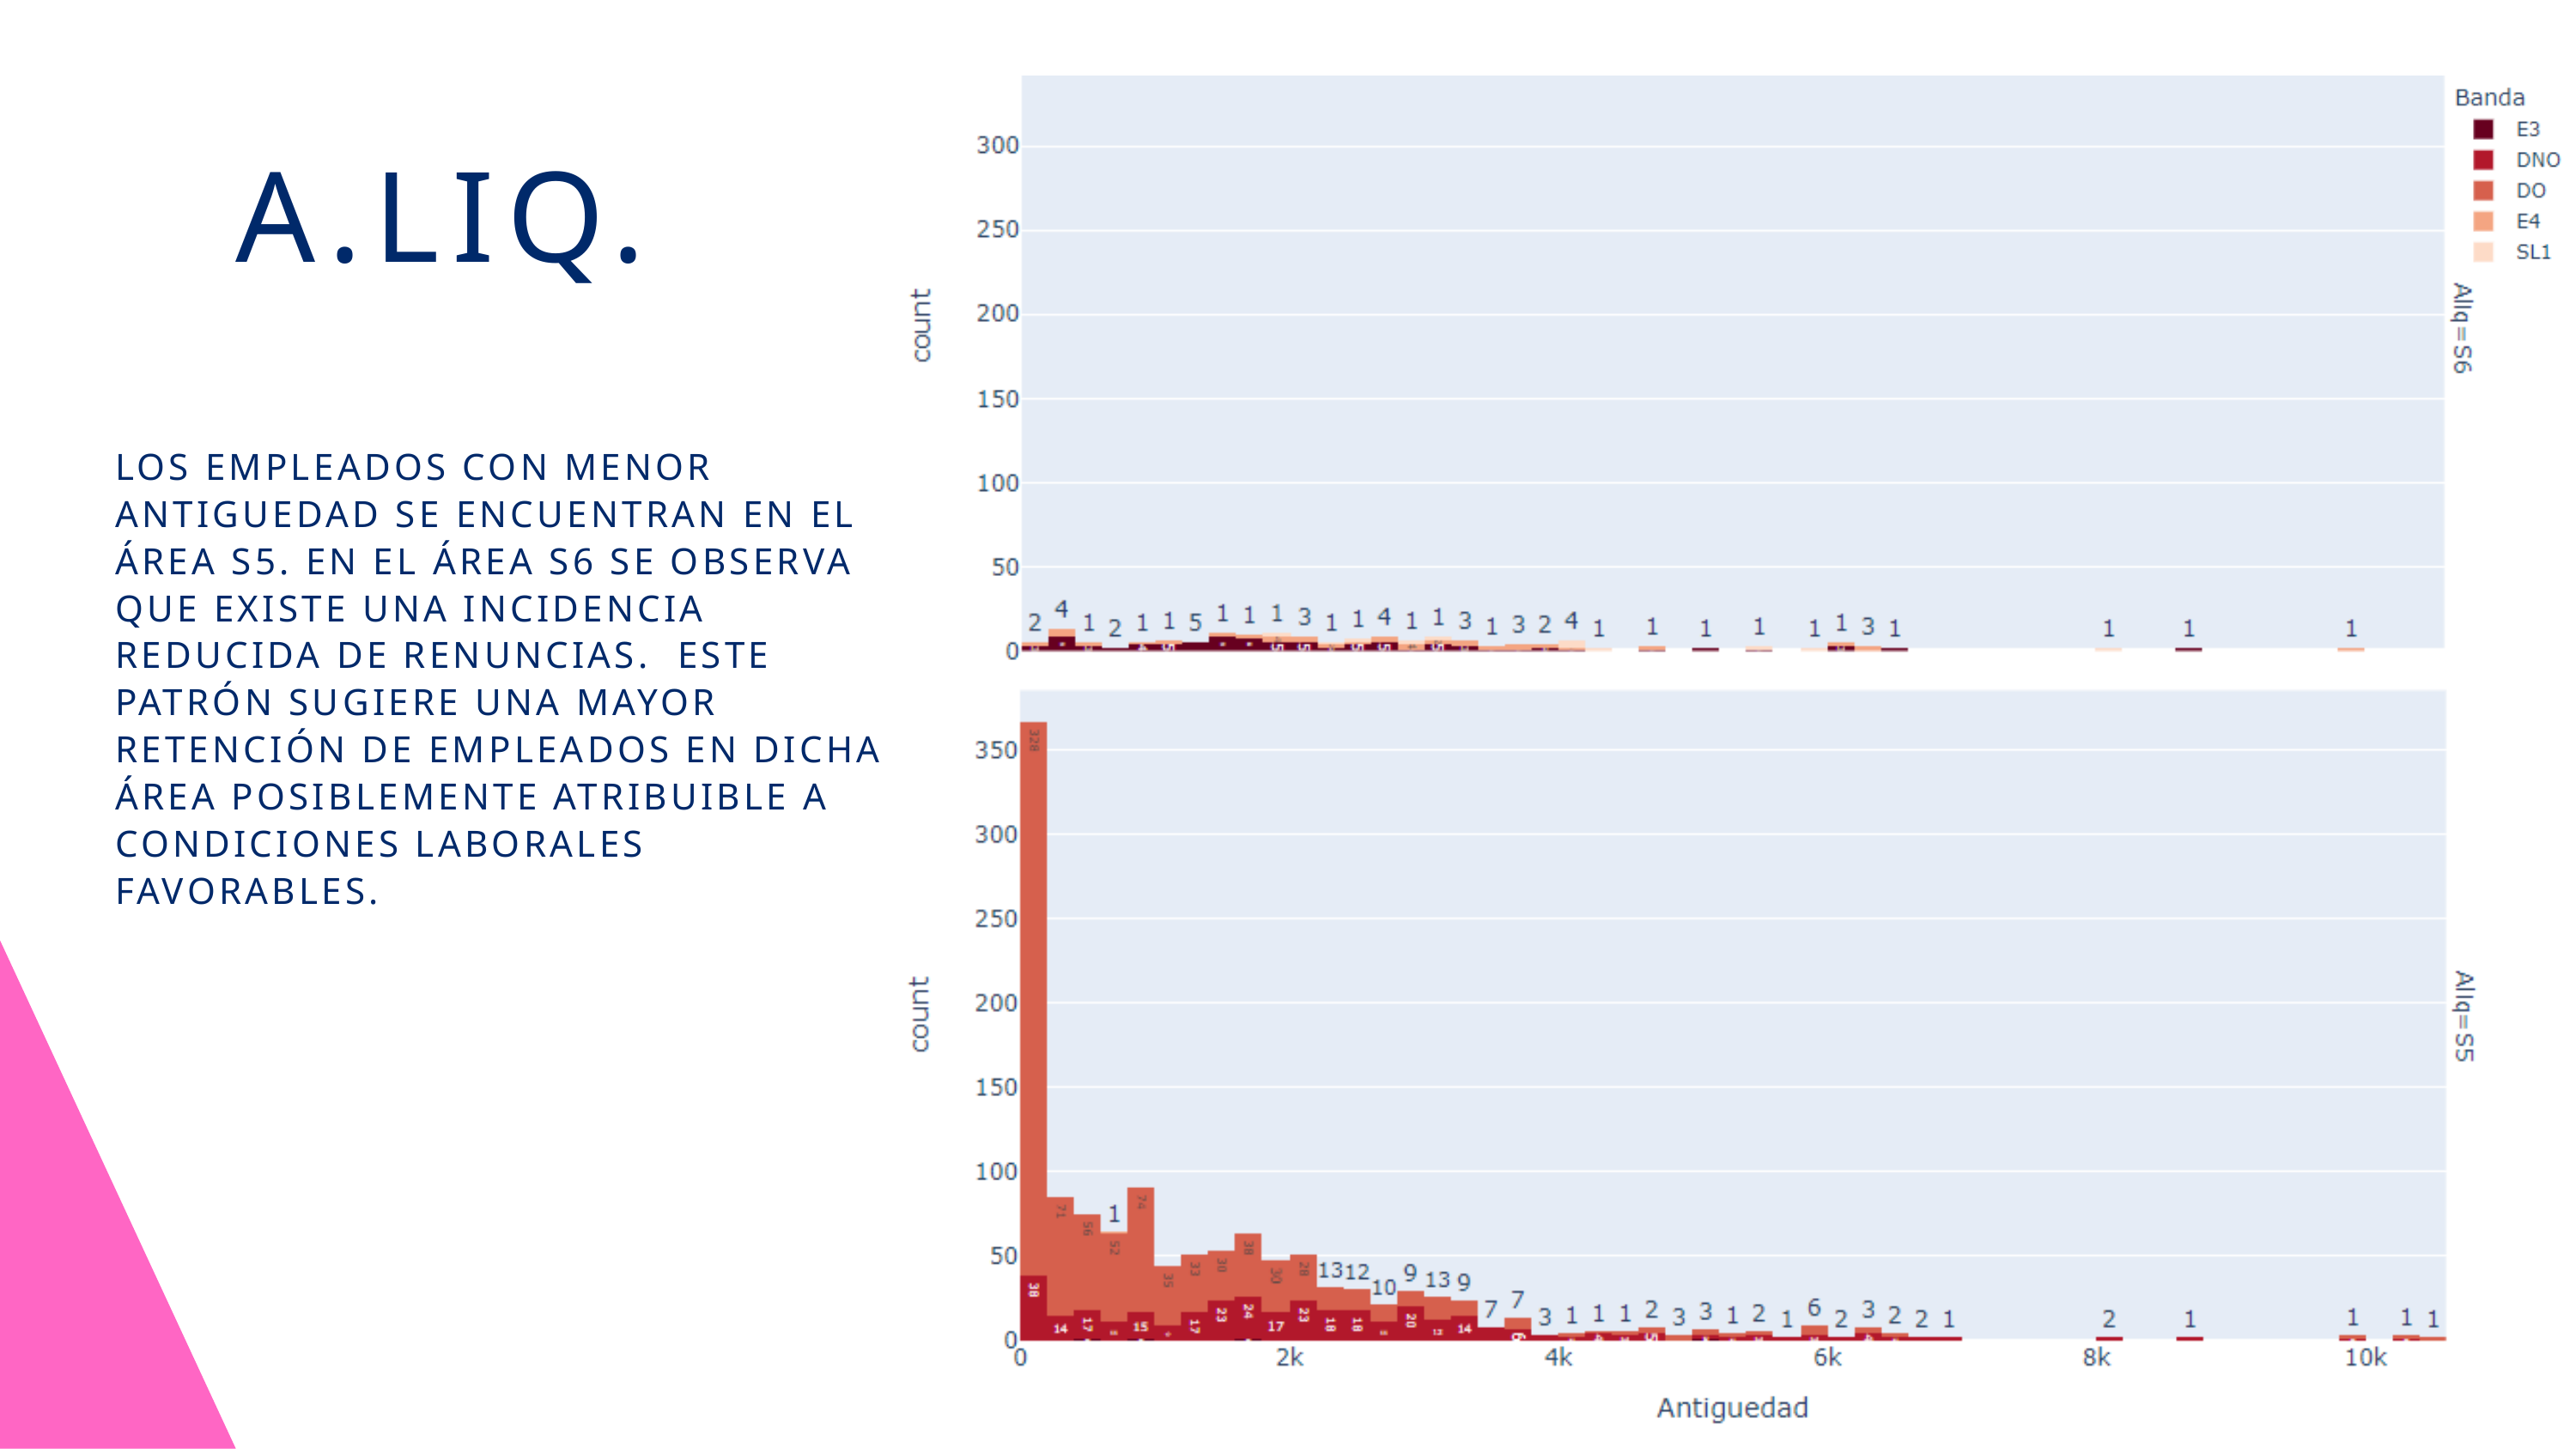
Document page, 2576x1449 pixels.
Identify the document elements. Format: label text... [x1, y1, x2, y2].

text_box A.LIQ. [235, 136, 772, 288]
text_box [898, 76, 2508, 670]
text_box [898, 675, 2508, 1445]
text_box LOS EMPLEADOS CON MENOR ANTIGUEDAD SE ENCUENTRAN EN EL ÁREA S5. EN EL ÁREA S6 SE OBSERVA QUE EXISTE UNA INCIDENCIA REDUCIDA DE RENUNCIAS. ESTE PATRÓN SUGIERE UNA MAYOR RETENCIÓN DE EMPLEADOS EN DICHA ÁREA POSIBLEMENTE ATRIBUIBLE A CONDICIONES LABORALES FAVORABLES. [115, 440, 892, 1006]
text_box [2445, 83, 2576, 274]
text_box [0, 940, 236, 1449]
